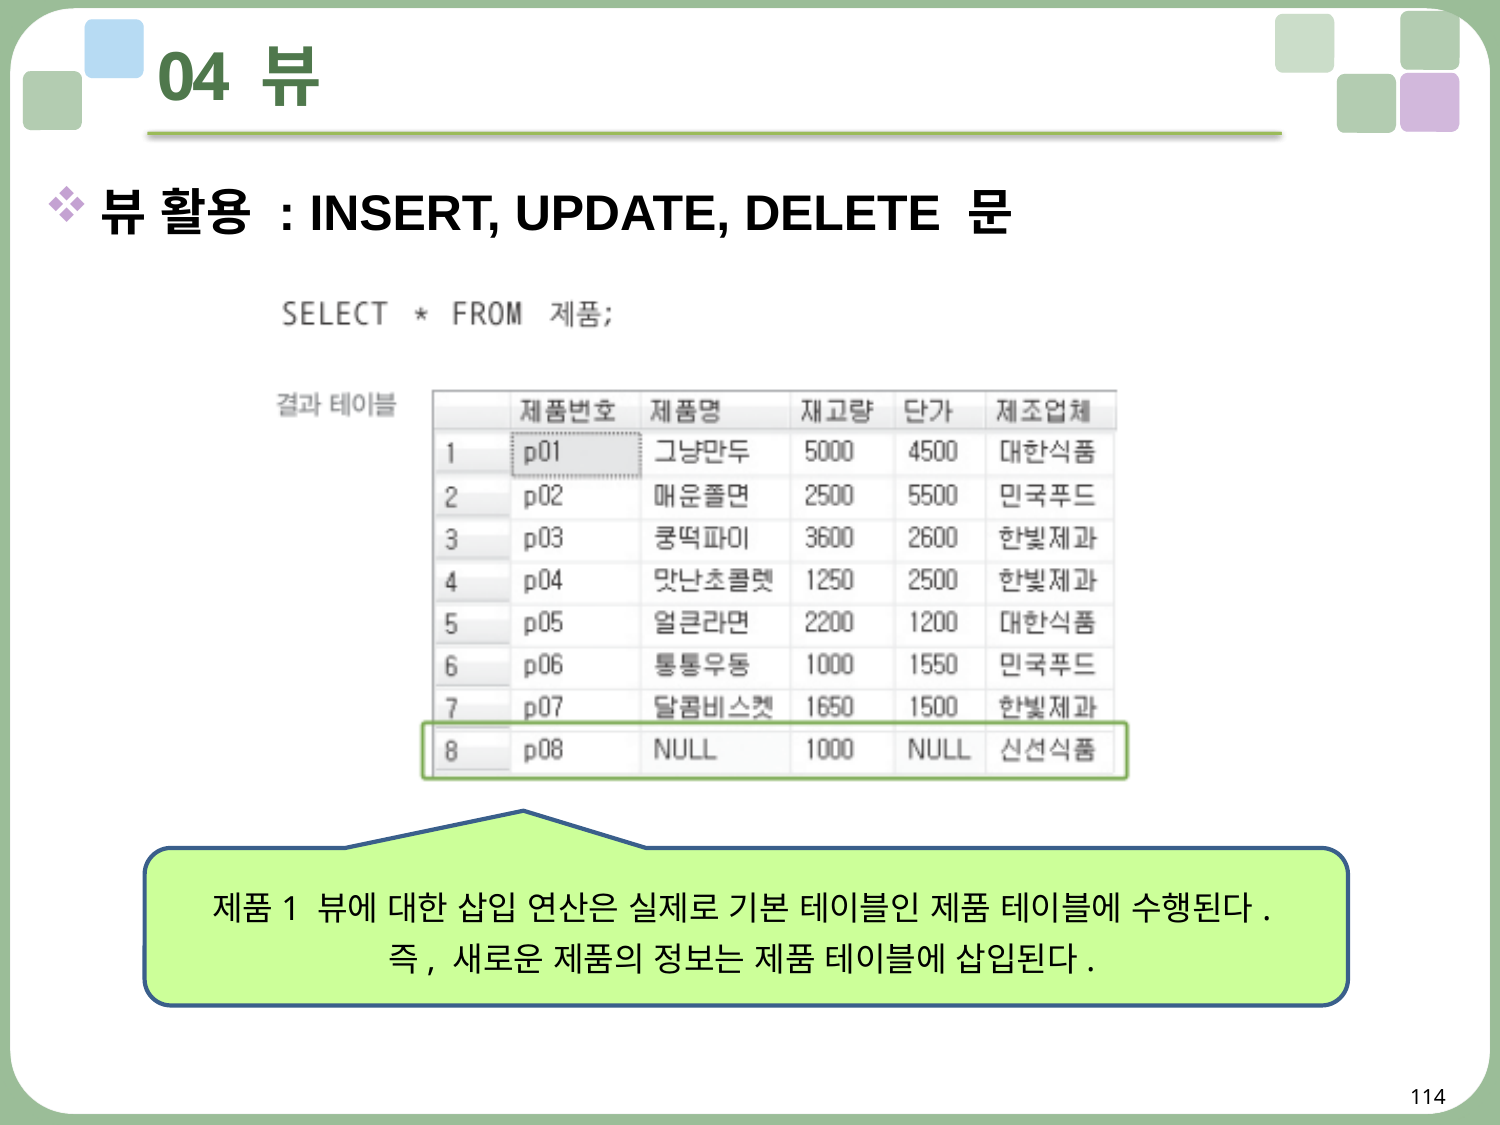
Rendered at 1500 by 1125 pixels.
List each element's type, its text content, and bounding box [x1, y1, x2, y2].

text_box 제품1 뷰에 대한 삽입 연산은 실제로 기본 테이블인 제품 테이블에 수행된다. 즉, 새로운 제품의 정보는 제품 테이블에 삽입된다. [142, 820, 1351, 1008]
list 뷰 활용 : INSERT, UPDATE, DELETE 문 [29, 172, 1459, 1083]
title 04 뷰 [142, 25, 1459, 123]
picture [0, 0, 1500, 1125]
